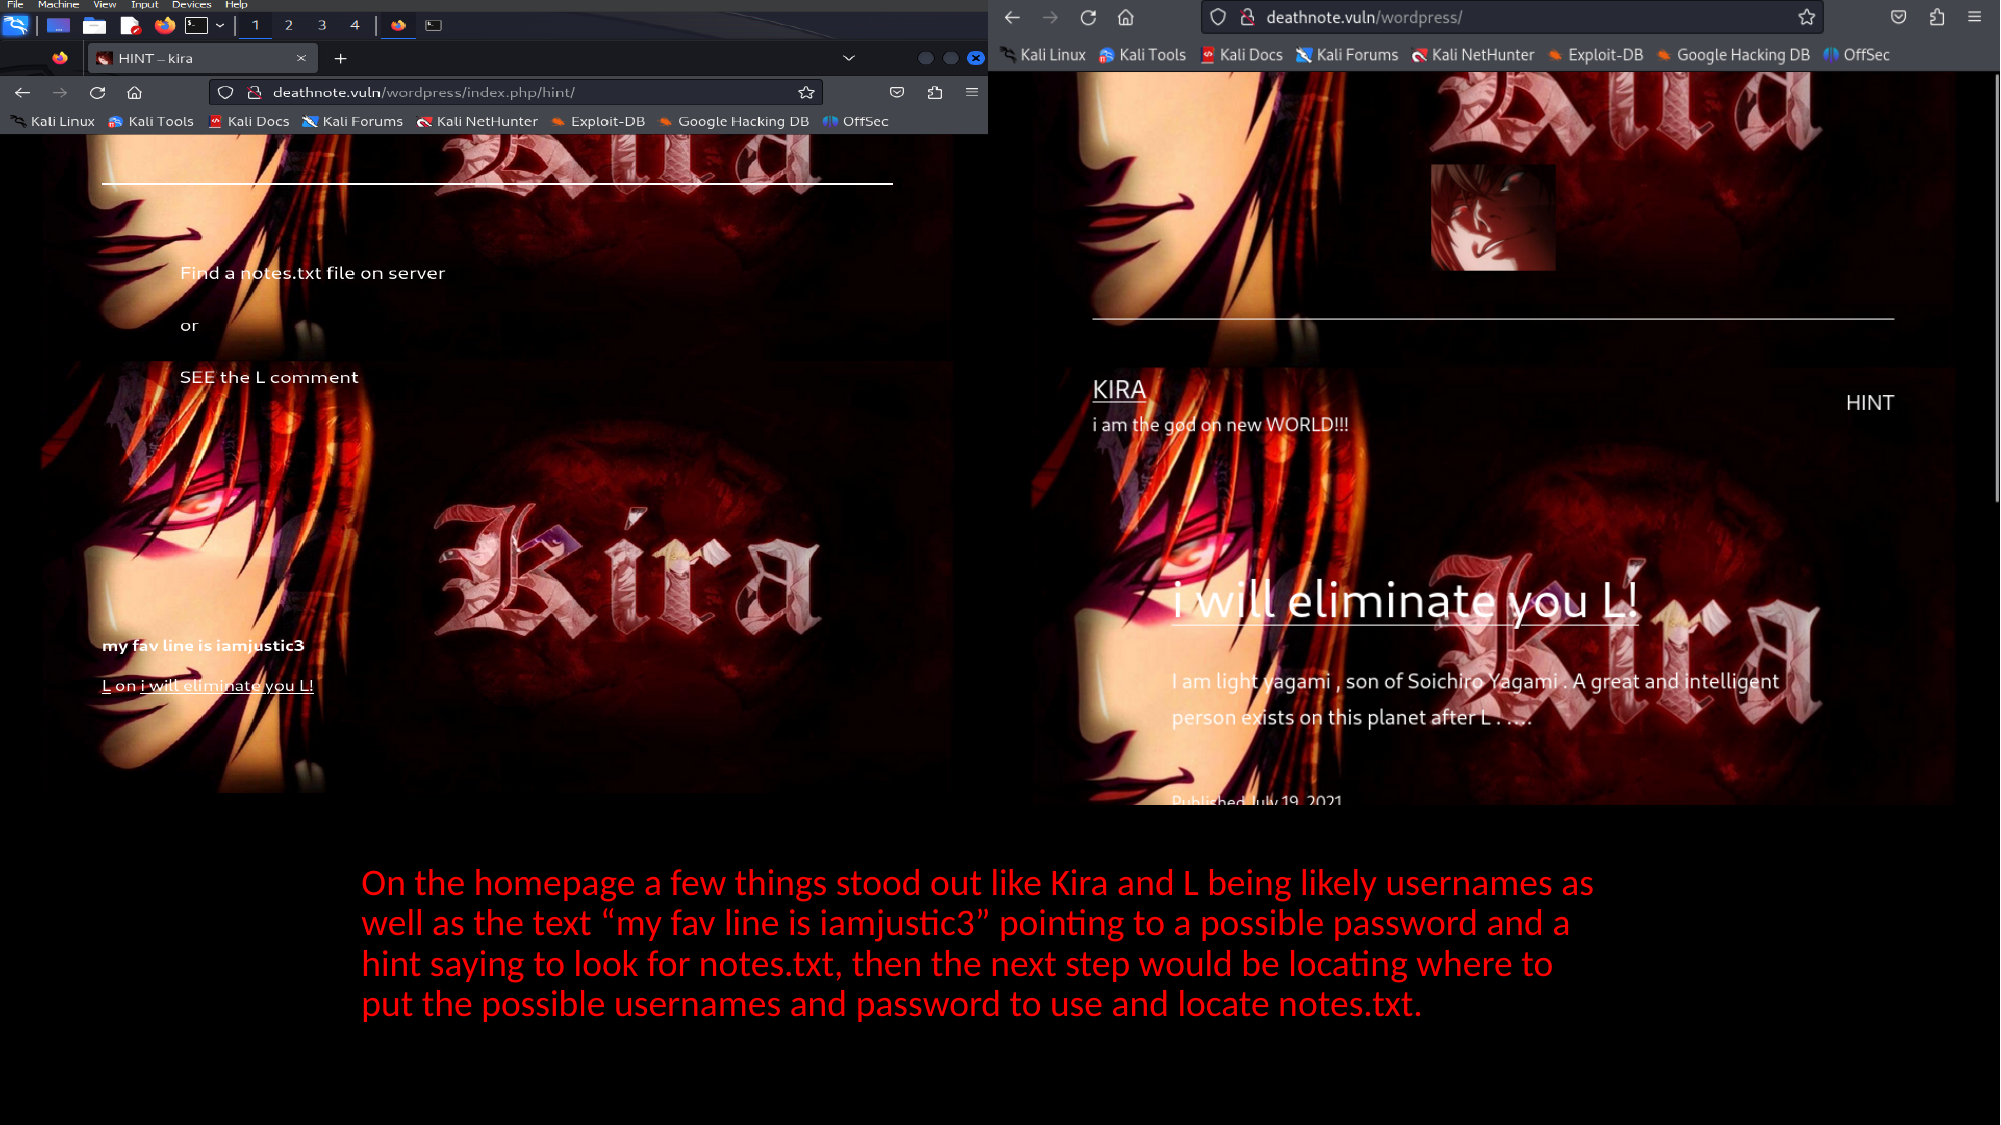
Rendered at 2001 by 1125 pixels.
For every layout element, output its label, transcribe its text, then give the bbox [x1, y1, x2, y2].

picture [0, 0, 2000, 805]
list On the homepage a few things stood out like Kira and L being likely usernames as well as the text “my fav line is iamjustic3” pointing to a possible password and a hint saying to look for notes.txt, then the next step would be locating where to put the possible usernames and password to use and locate notes.txt. [346, 855, 1629, 1050]
